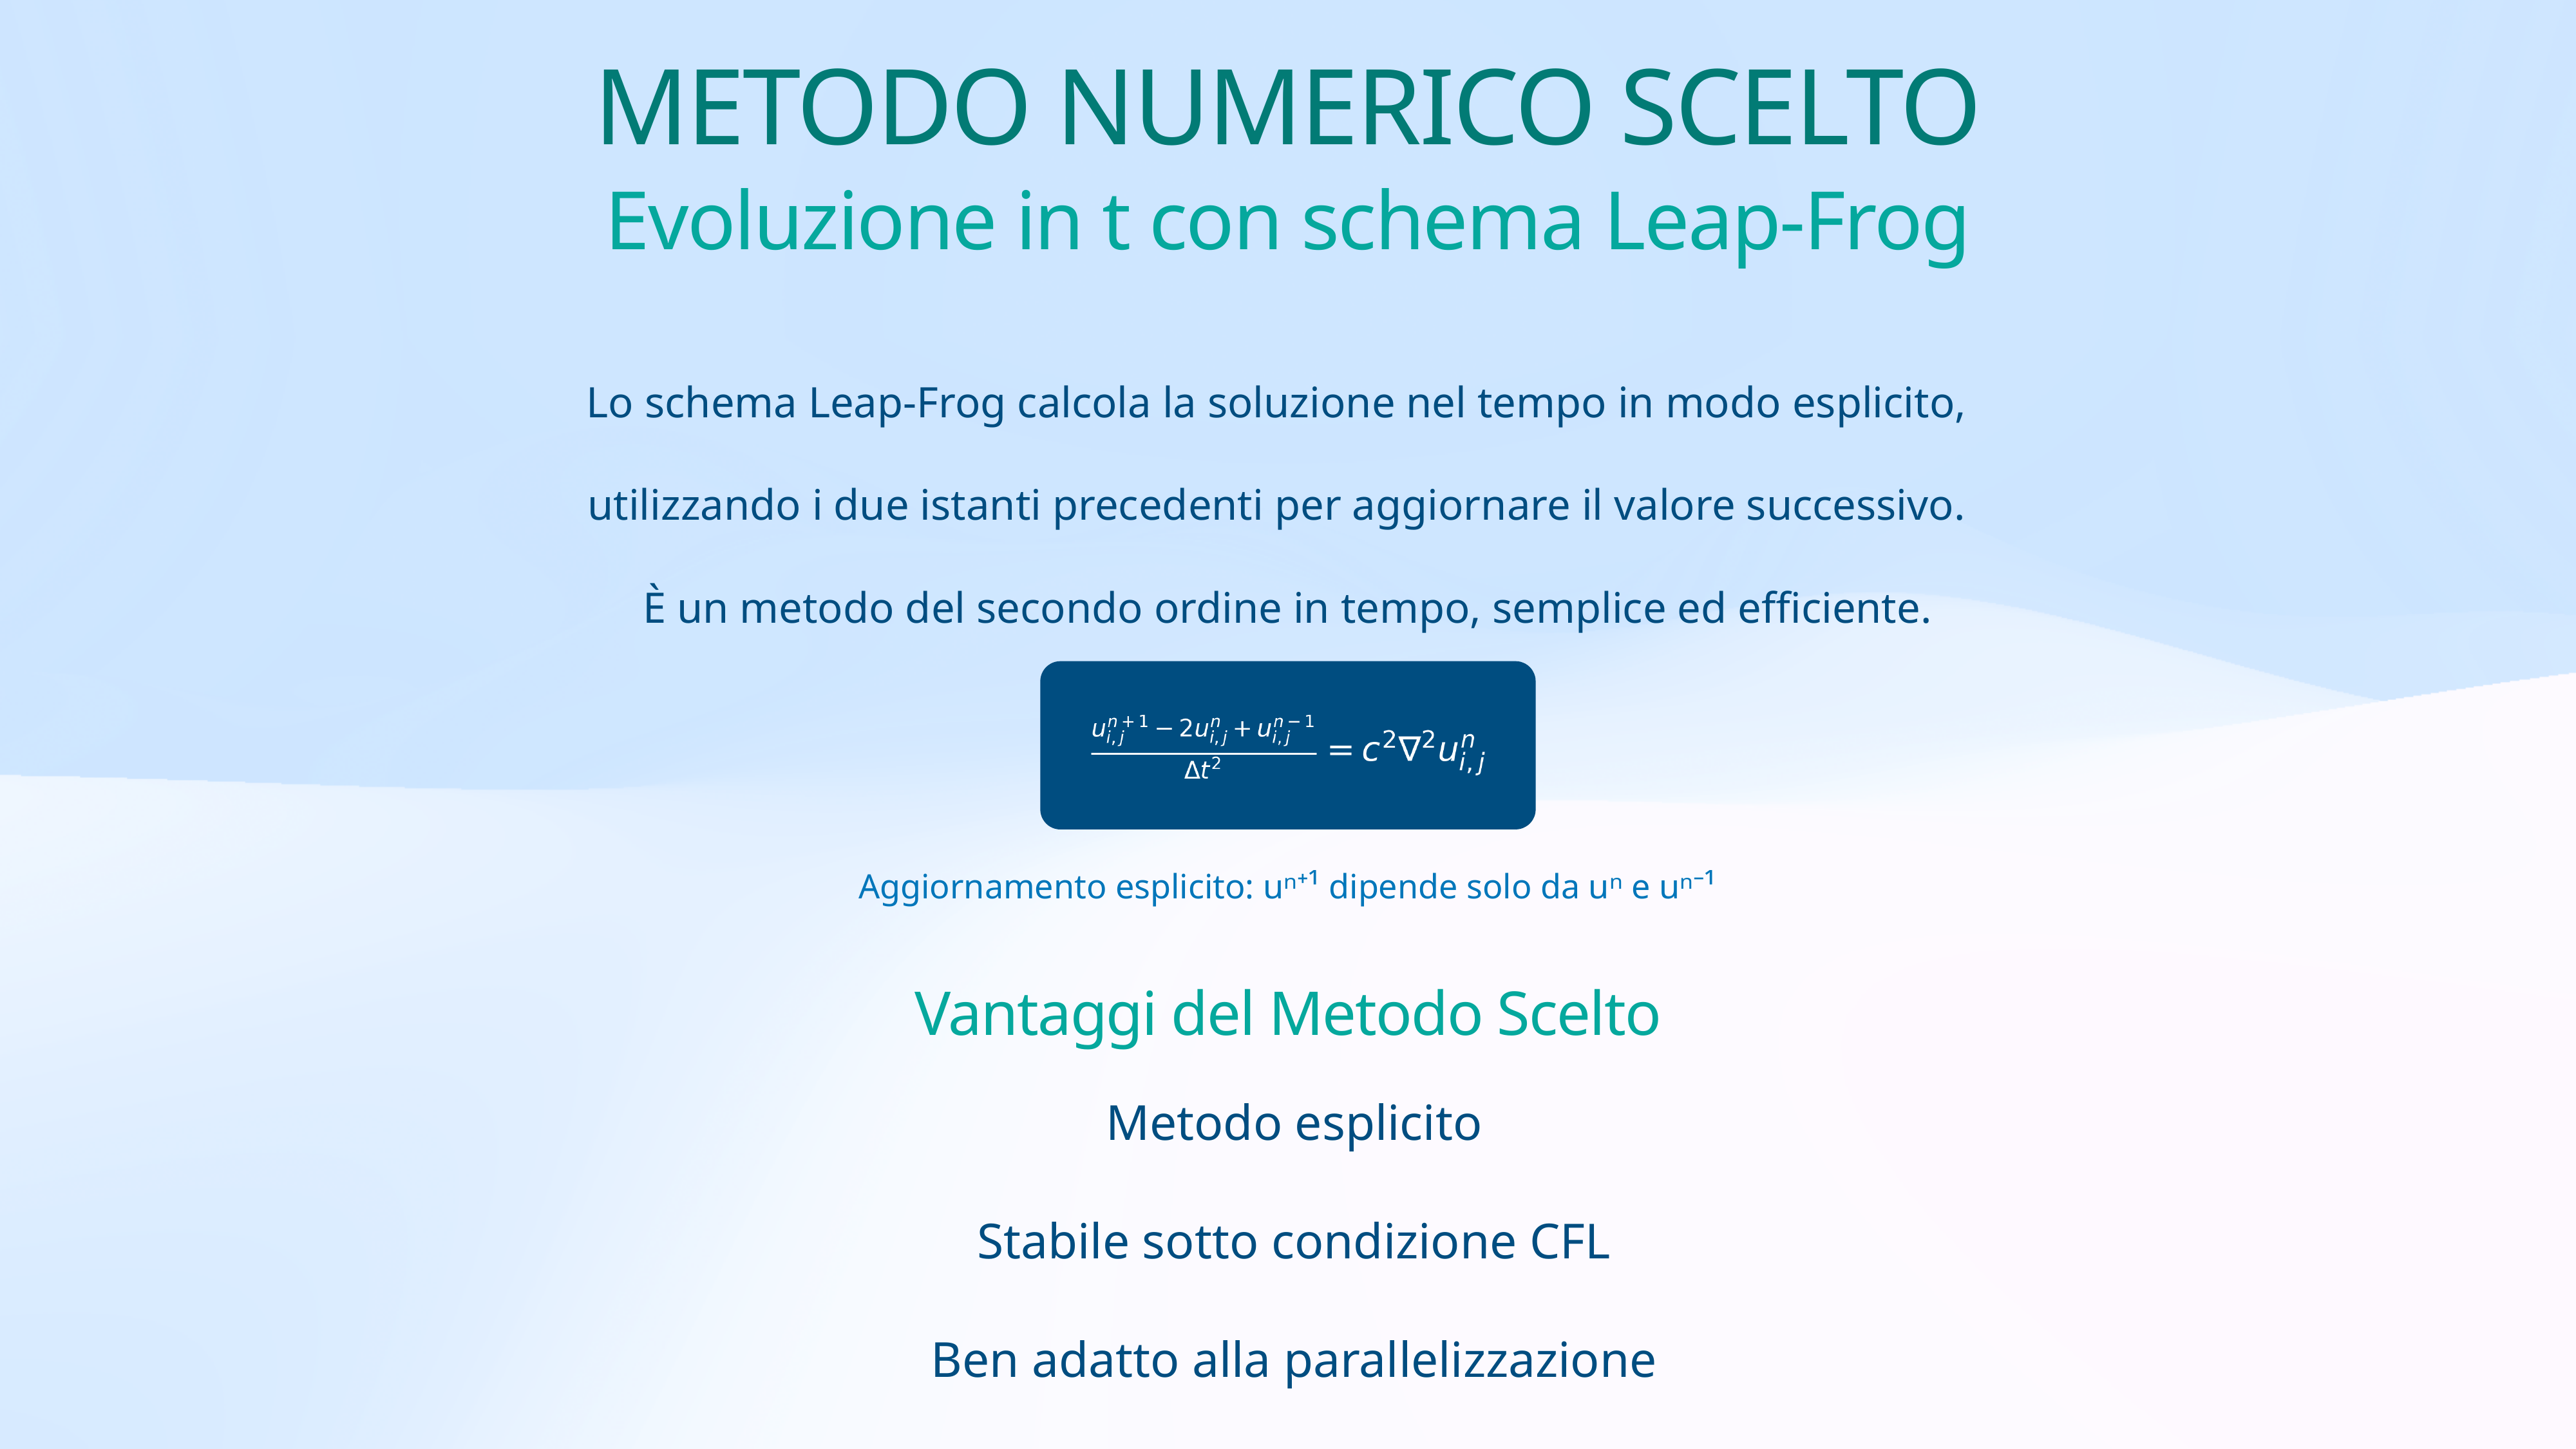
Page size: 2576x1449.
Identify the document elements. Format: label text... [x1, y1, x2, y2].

text_box [1051, 661, 1525, 663]
text_box Aggiornamento esplicito: uⁿ⁺¹ dipende solo da uⁿ e uⁿ⁻¹ [853, 859, 1723, 911]
text_box Evoluzione in t con schema Leap-Frog [168, 182, 2408, 270]
list METODO NUMERICO SCELTO [127, 45, 2449, 184]
picture [0, 0, 2576, 1449]
text_box Metodo esplicito Stabile sotto condizione CFL Ben adatto alla parallelizzazione [913, 1086, 1663, 1392]
text_box Vantaggi del Metodo Scelto [766, 983, 1810, 1052]
list Lo schema Leap-Frog calcola la soluzione nel tempo in modo esplicito, utilizzando i due istanti precedenti per aggiornare il valore successivo. È un metodo del secondo ordine in tempo, semplice ed efficiente. [127, 374, 2449, 633]
